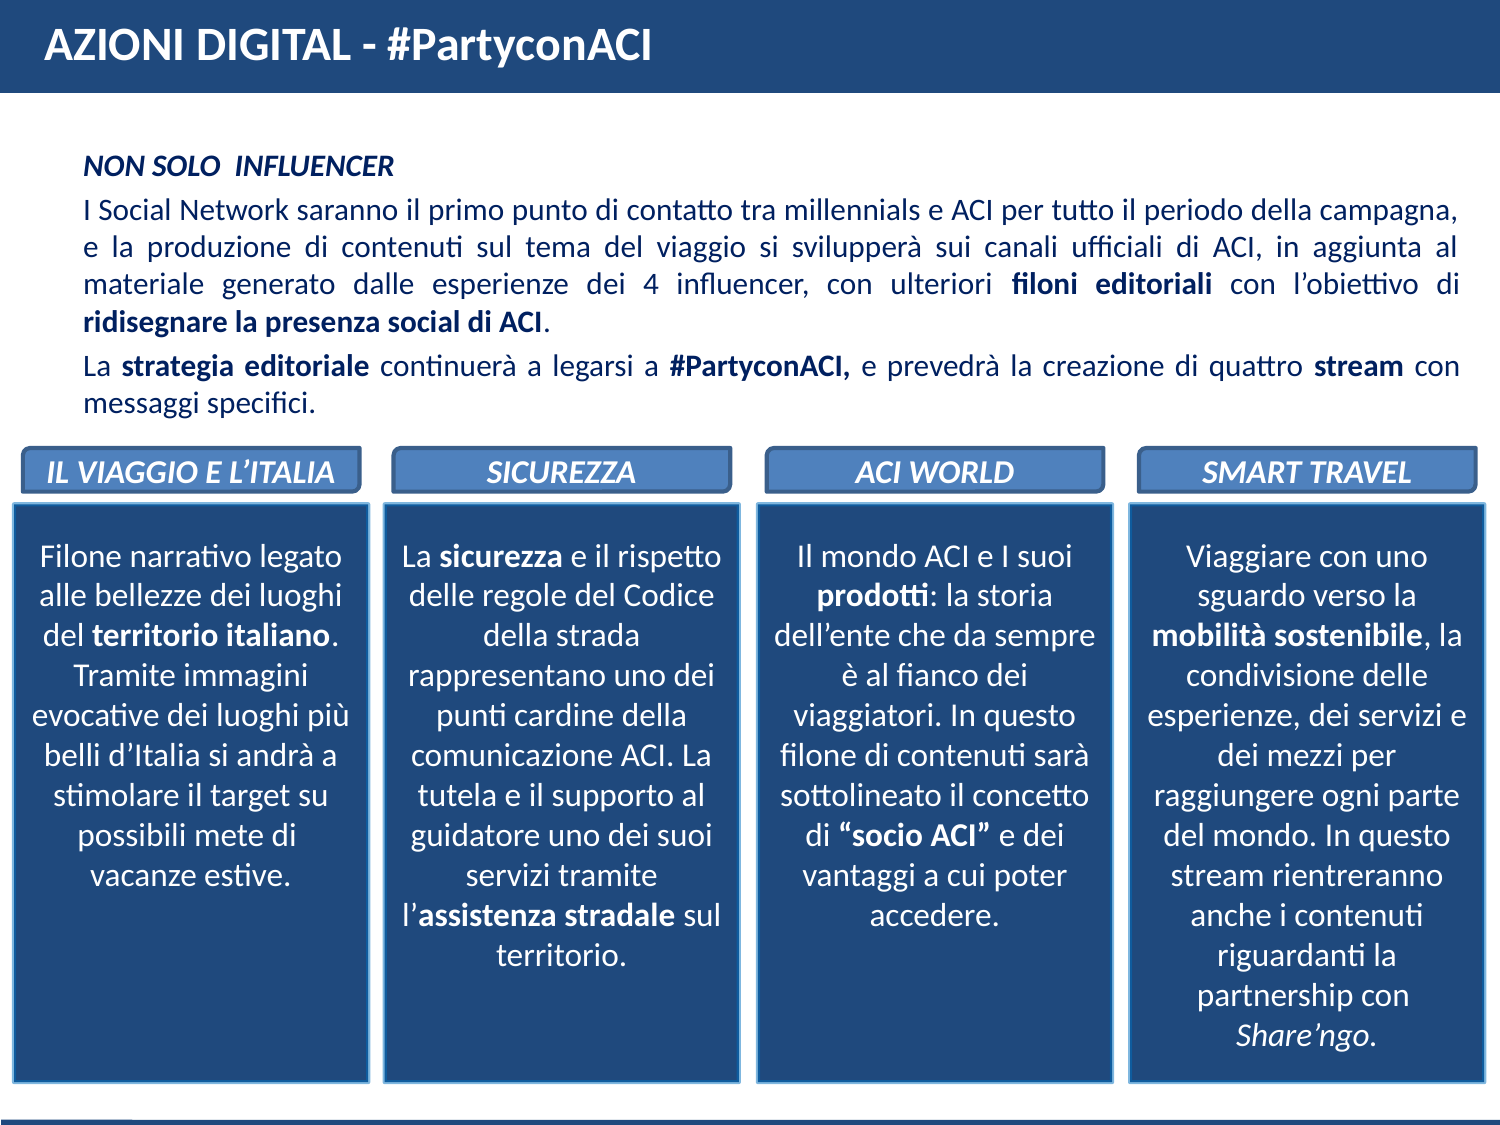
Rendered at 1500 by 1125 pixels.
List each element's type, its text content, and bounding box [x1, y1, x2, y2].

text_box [13, 109, 1485, 1083]
text_box [0, 0, 1500, 93]
text_box AZIONI DIGITAL - #PartyconACI [29, 4, 1223, 78]
